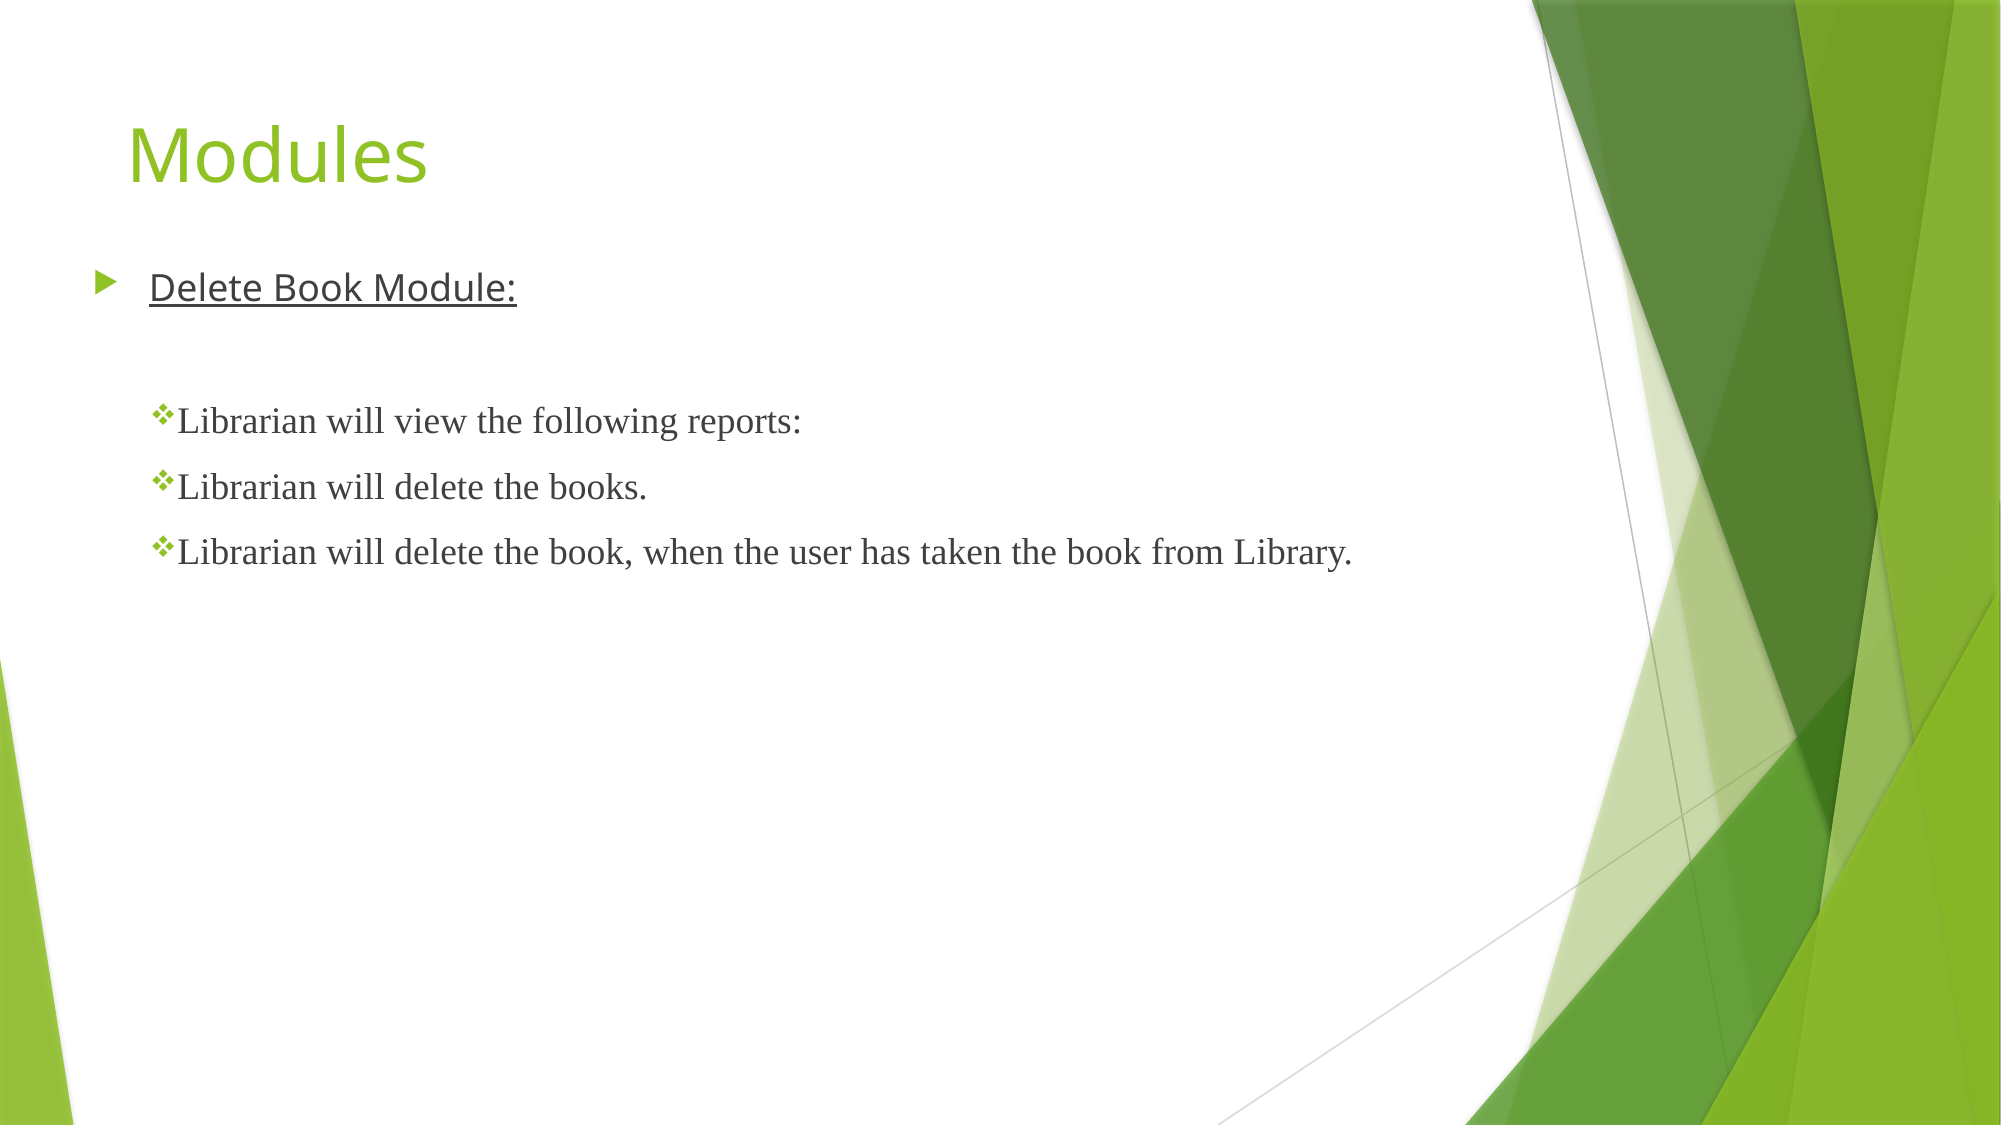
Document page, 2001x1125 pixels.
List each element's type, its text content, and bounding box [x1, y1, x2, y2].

list Delete Book Module: Librarian will view the following reports: Librarian will delete the books. Librarian will delete the book, when the user has taken the book from Library. [77, 256, 1488, 894]
title Modules [111, 99, 1522, 317]
